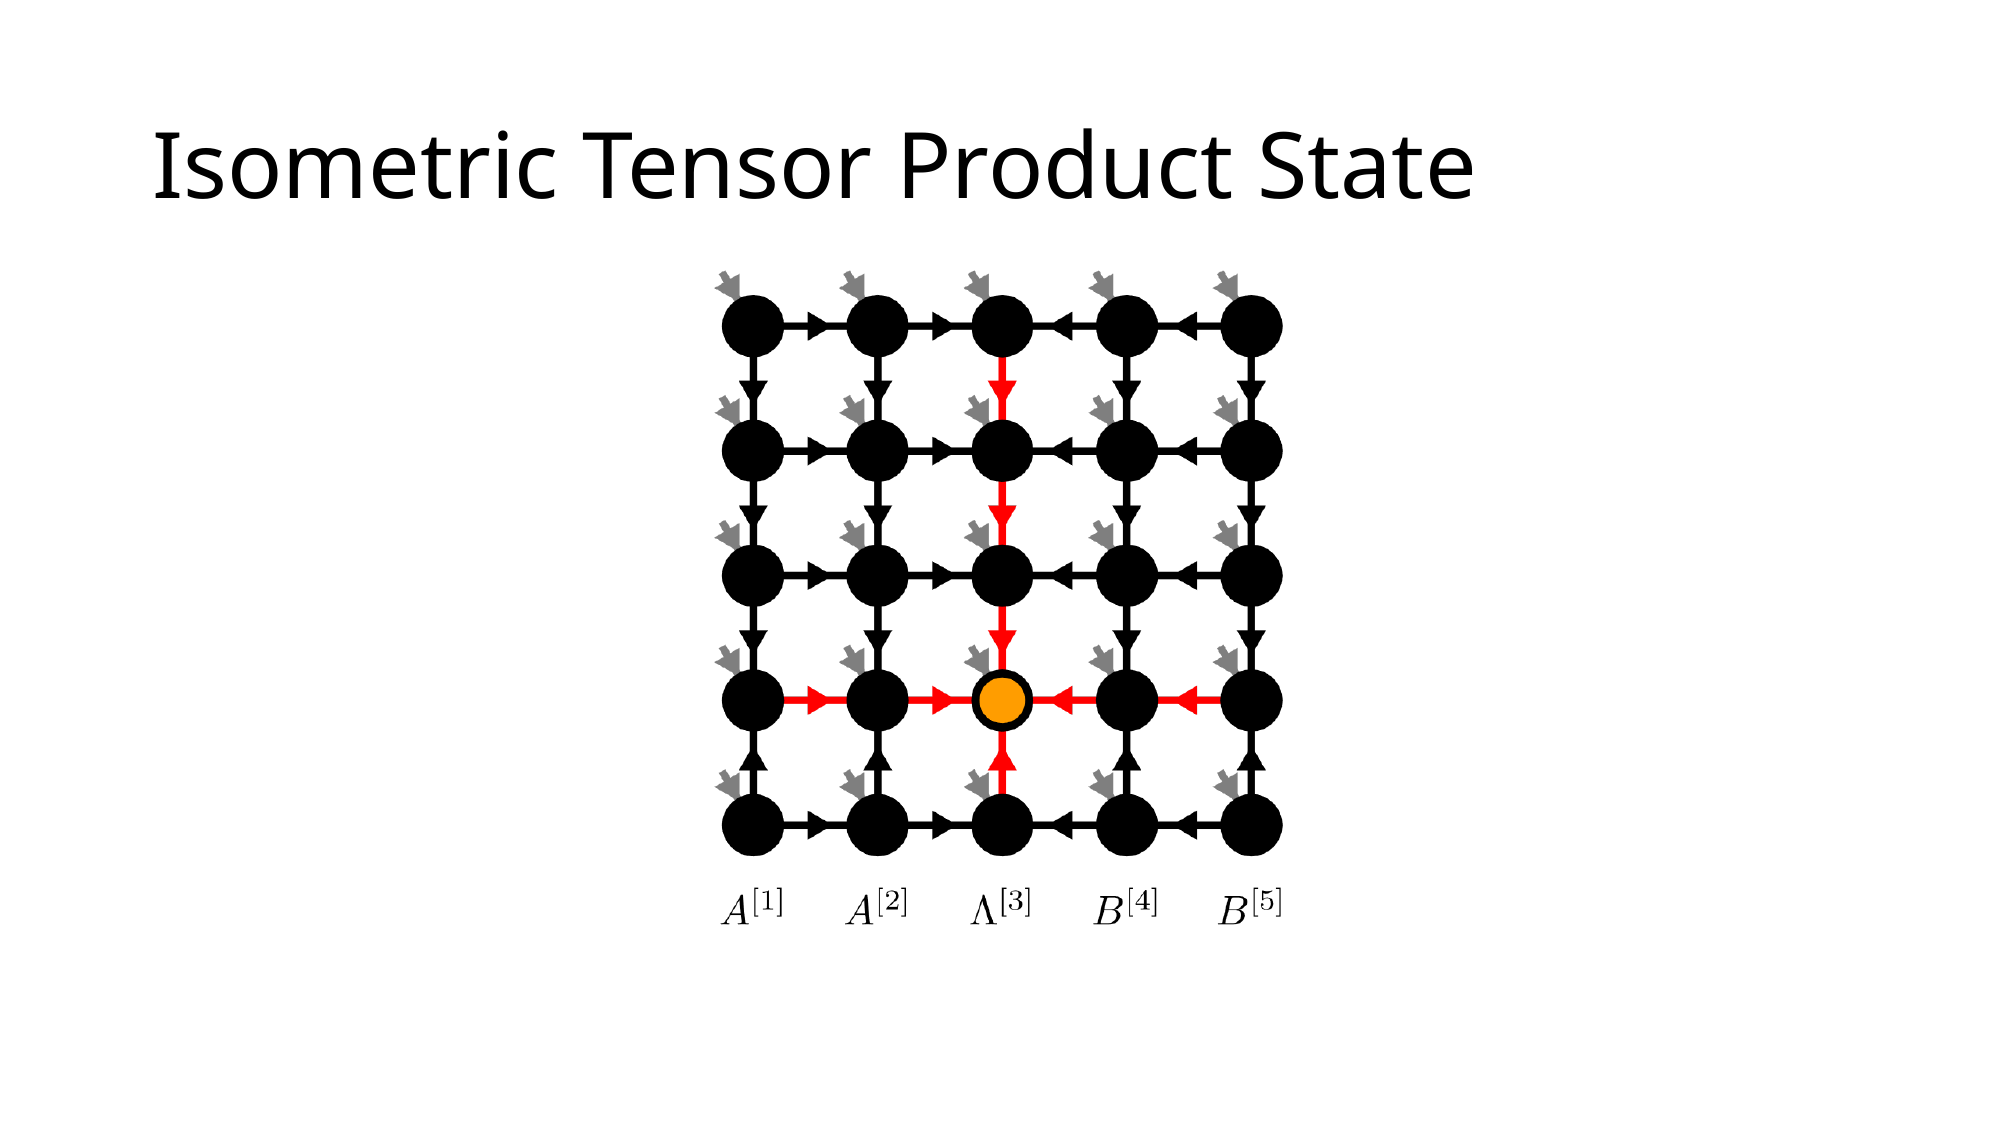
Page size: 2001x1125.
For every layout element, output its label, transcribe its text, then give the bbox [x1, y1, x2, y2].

title Isometric Tensor Product State [137, 59, 1863, 278]
picture [703, 268, 1302, 938]
